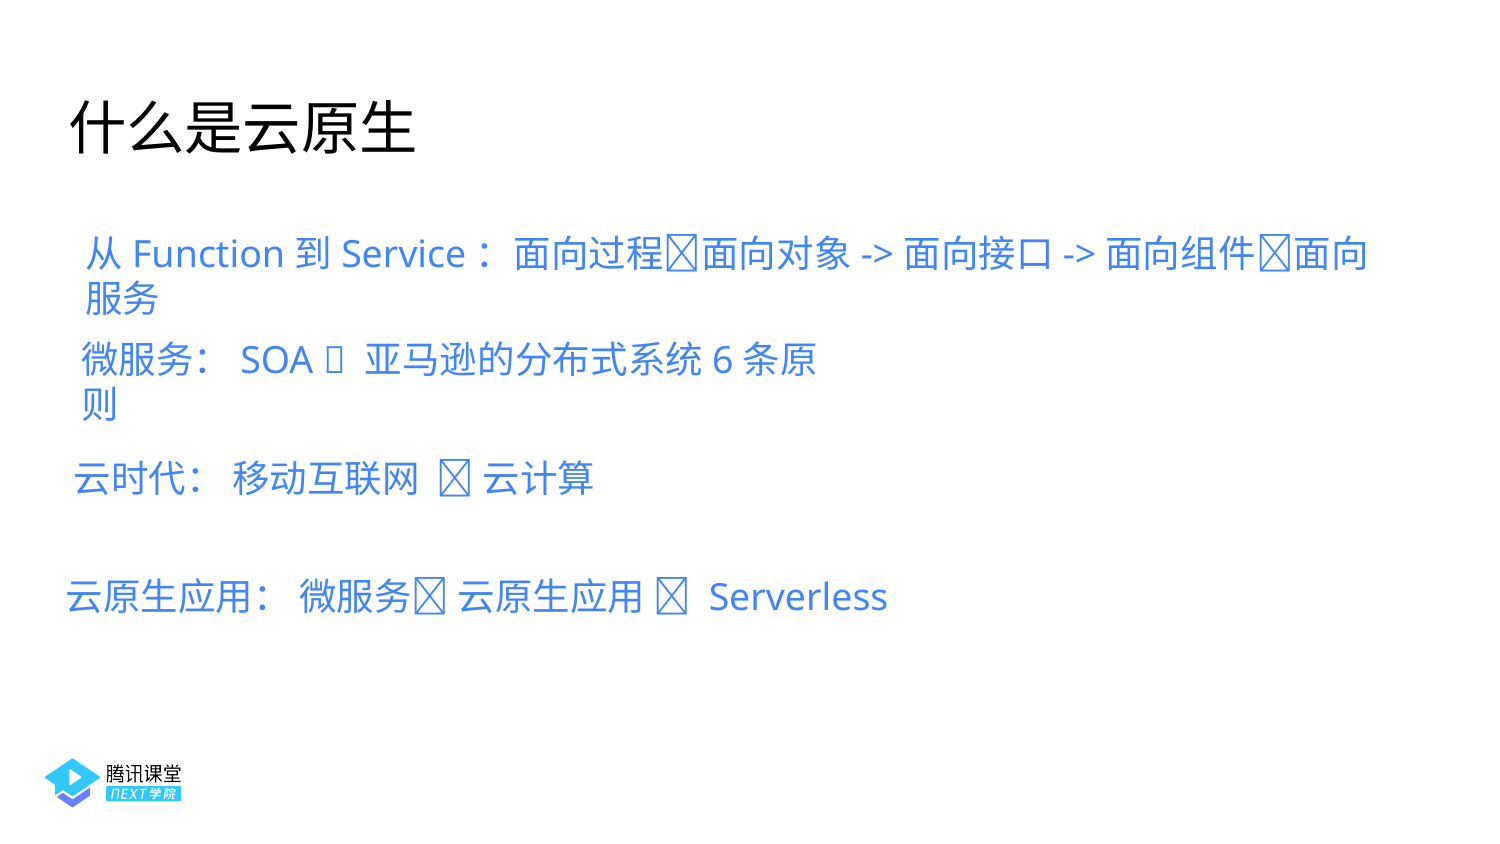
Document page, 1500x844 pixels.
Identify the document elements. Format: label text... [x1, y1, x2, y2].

text_box 云时代： 移动互联网  云计算 [58, 447, 611, 507]
picture [41, 744, 186, 817]
text_box 从Function到Service：面向过程面向对象->面向接口->面向组件面向服务 [70, 222, 1384, 283]
text_box 云原生应用： 微服务 云原生应用  Serverless [51, 565, 1291, 626]
text_box 微服务：SOA  亚马逊的分布式系统6条原则 [66, 328, 833, 389]
text_box 什么是云原生 [53, 83, 433, 169]
